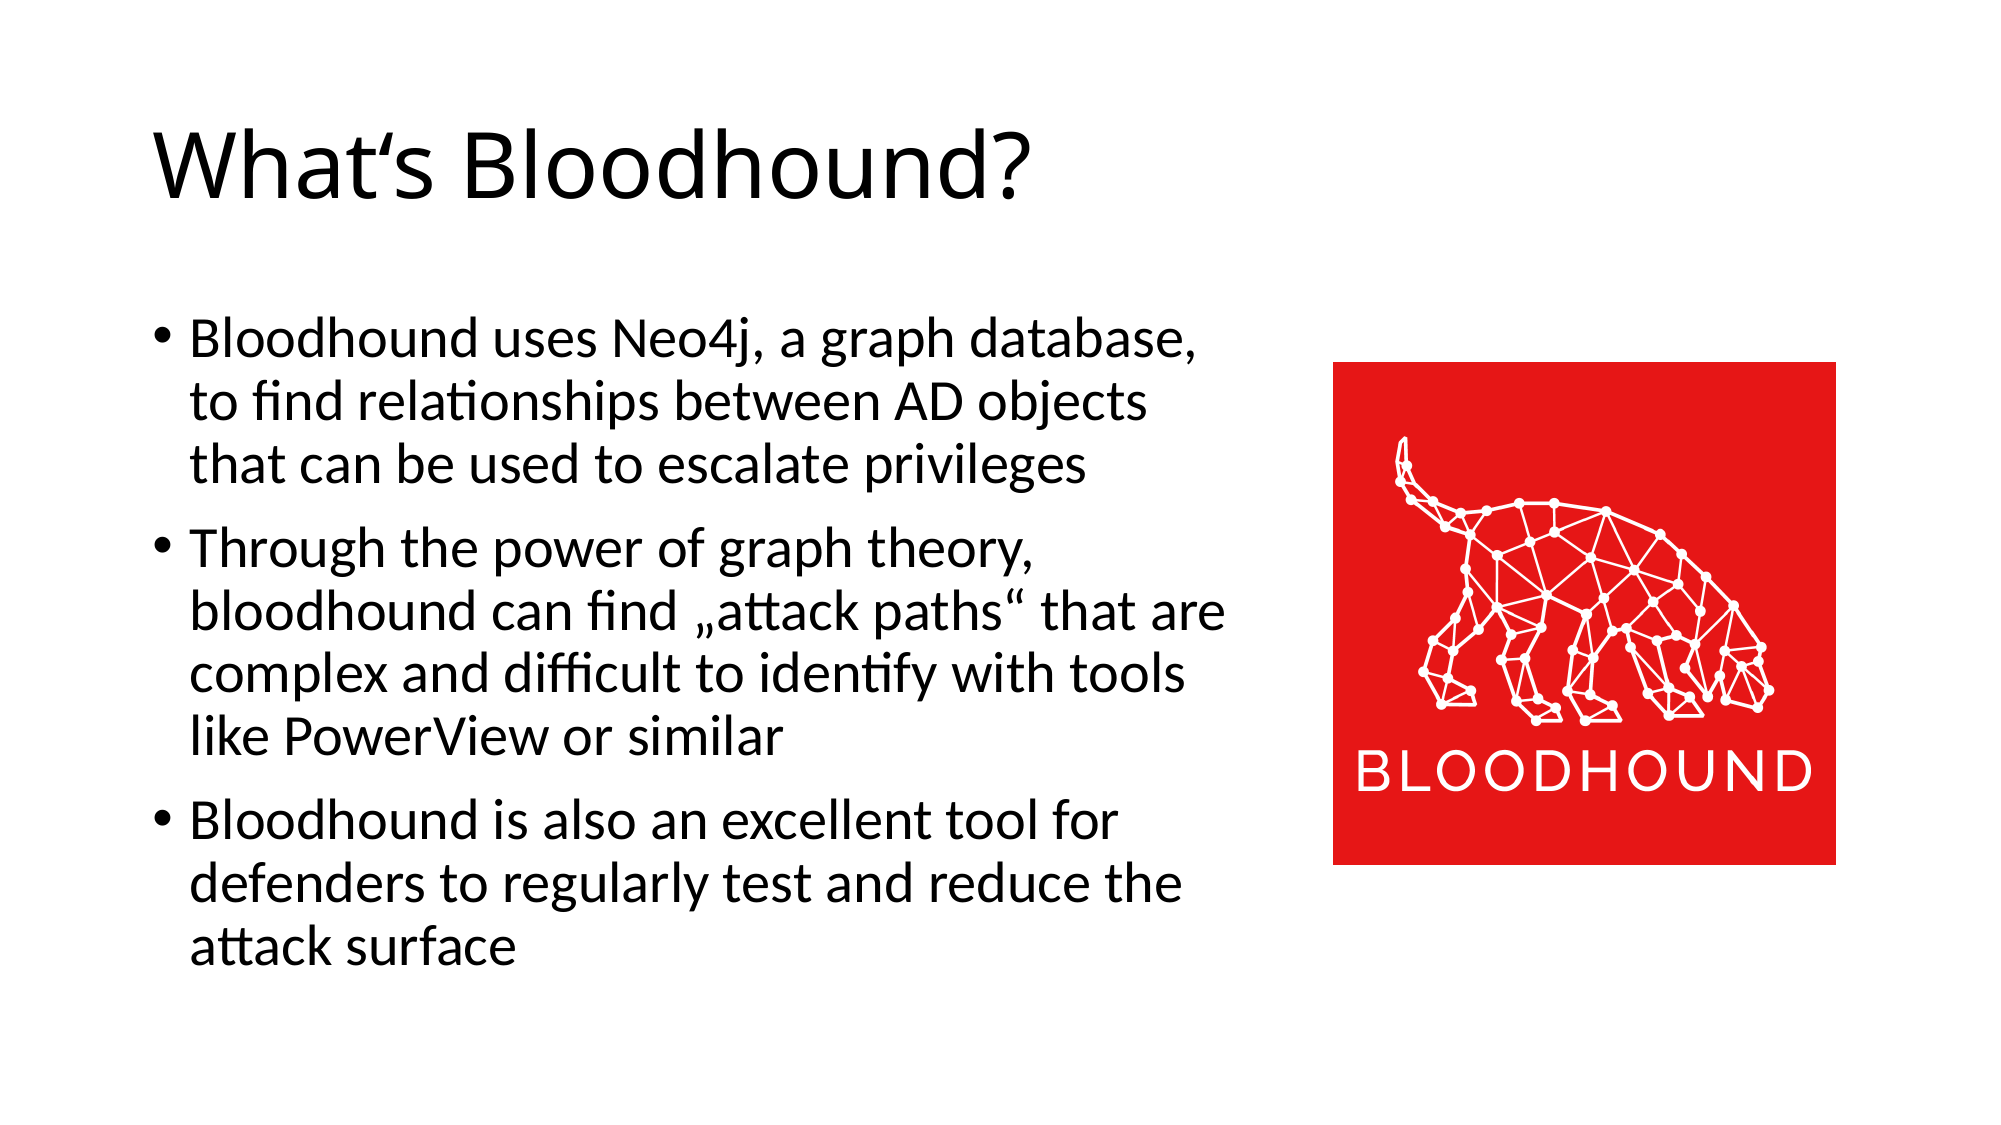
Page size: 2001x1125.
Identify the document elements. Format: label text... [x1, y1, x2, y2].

list Bloodhound uses Neo4j, a graph database, to find relationships between AD objects that can be used to escalate privileges Through the power of graph theory, bloodhound can find „attack paths“ that are complex and difficult to identify with tools like PowerView or similar Bloodhound is also an excellent tool for defenders to regularly test and reduce the attack surface [137, 299, 1251, 1014]
title What‘s Bloodhound? [137, 59, 1863, 278]
picture [1333, 362, 1836, 865]
